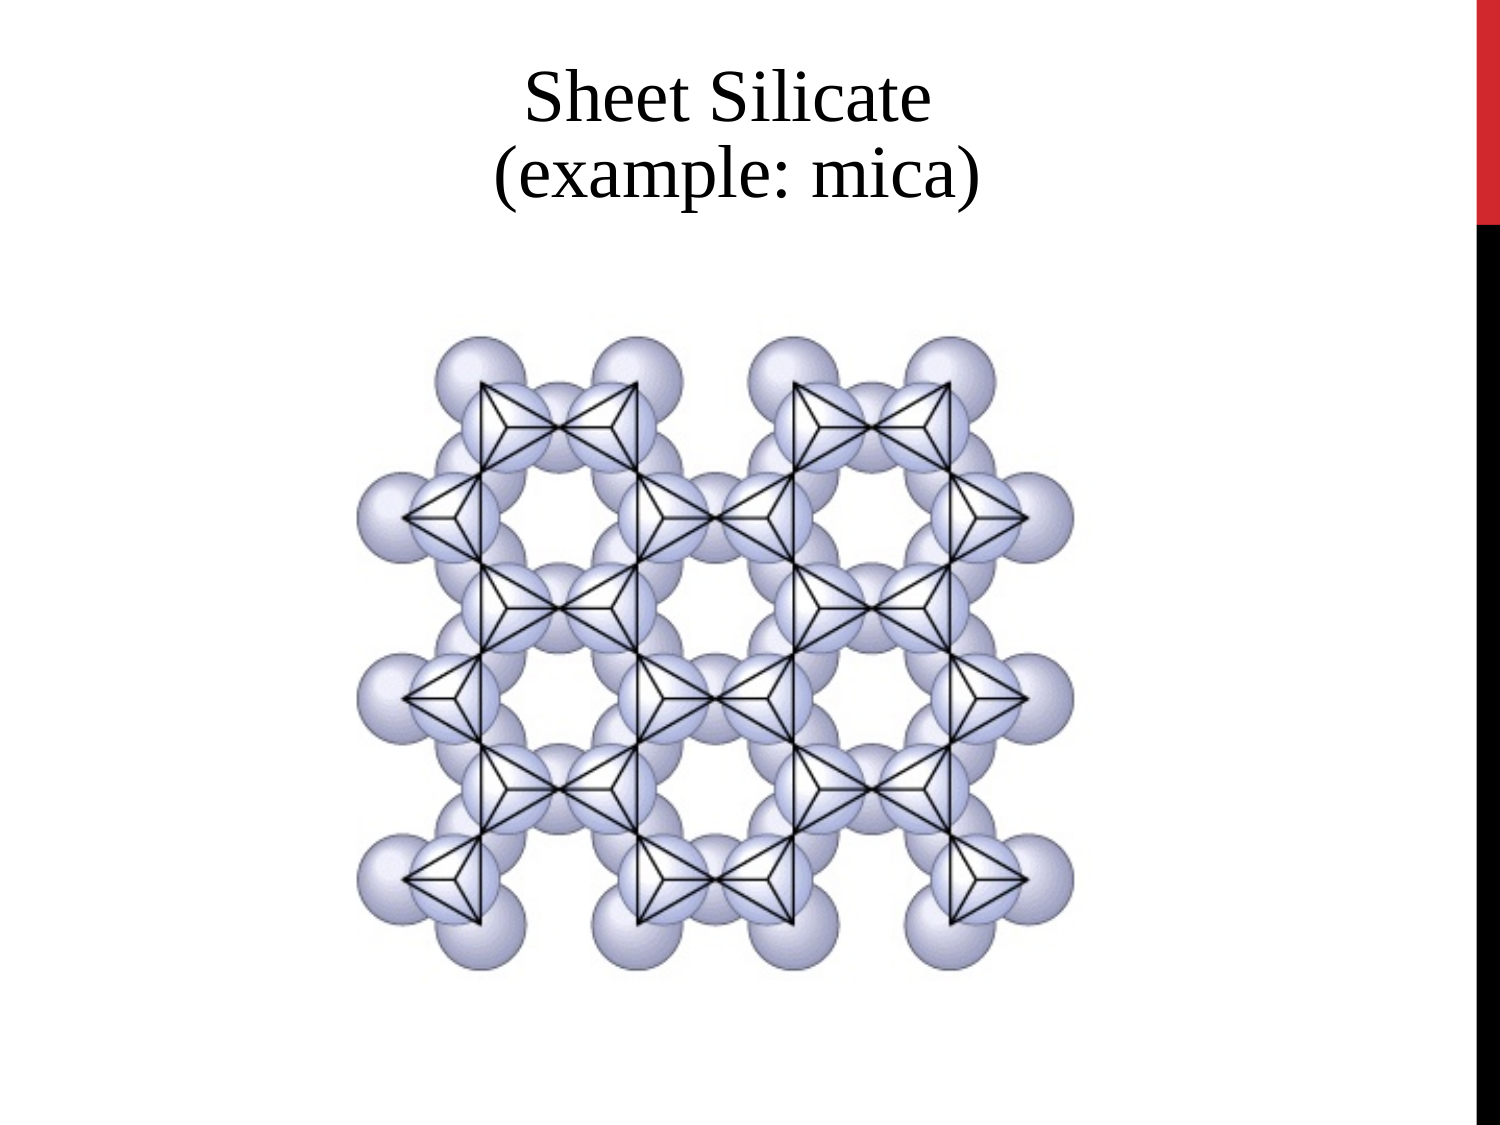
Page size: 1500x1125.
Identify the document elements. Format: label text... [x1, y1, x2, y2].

text_box Sheet Silicate (example: mica) [100, 42, 1376, 231]
picture [324, 313, 1109, 1011]
